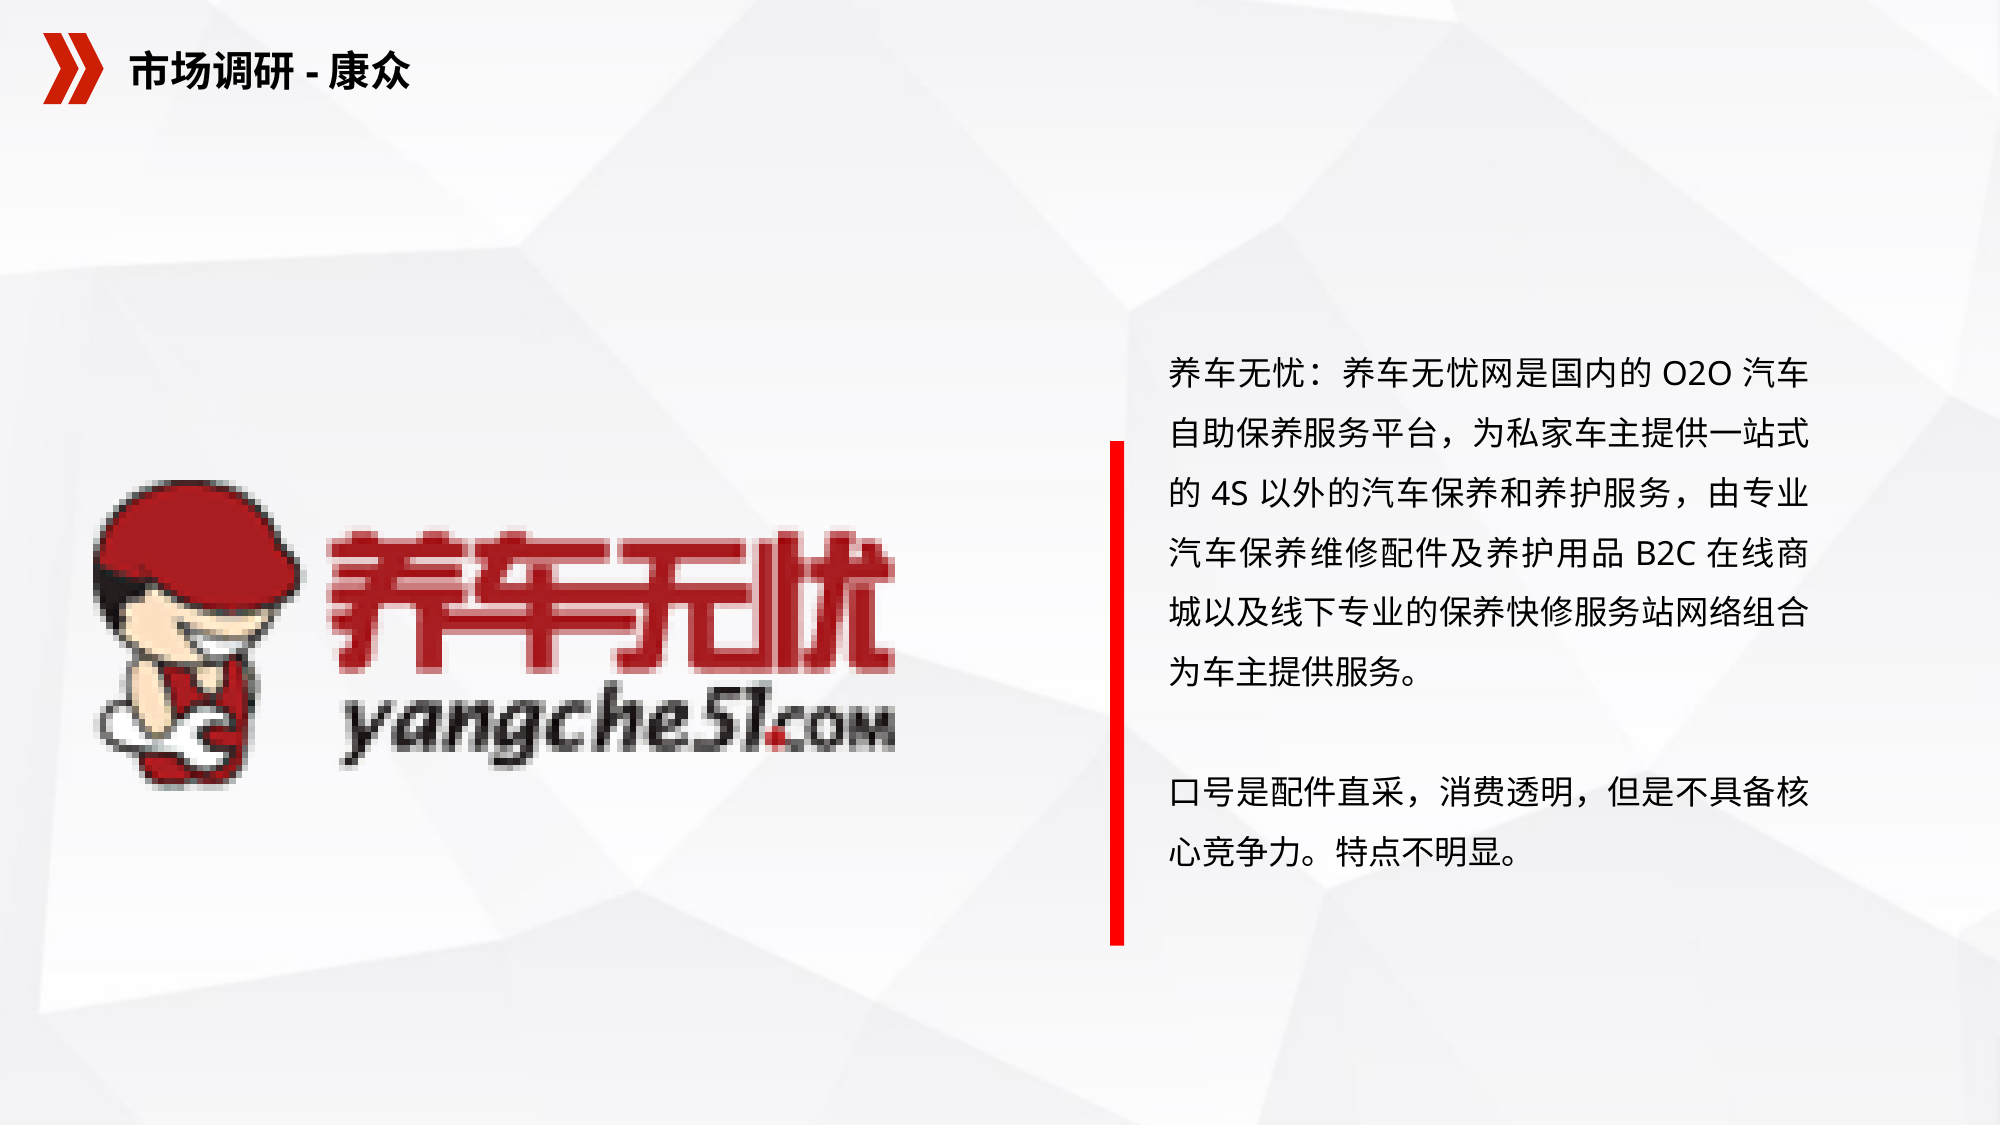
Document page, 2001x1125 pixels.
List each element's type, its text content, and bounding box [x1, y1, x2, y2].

picture [0, 0, 2000, 1125]
text_box 市场调研-康众 [128, 44, 645, 96]
text_box 养车无忧：养车无忧网是国内的O2O汽车自助保养服务平台，为私家车主提供一站式的4S以外的汽车保养和养护服务，由专业汽车保养维修配件及养护用品B2C在线商城以及线下专业的保养快修服务站网络组合为车主提供服务。 口号是配件直采，消费透明，但是不具备核心竞争力。特点不明显。 [1154, 324, 1825, 879]
text_box [1110, 441, 1125, 946]
